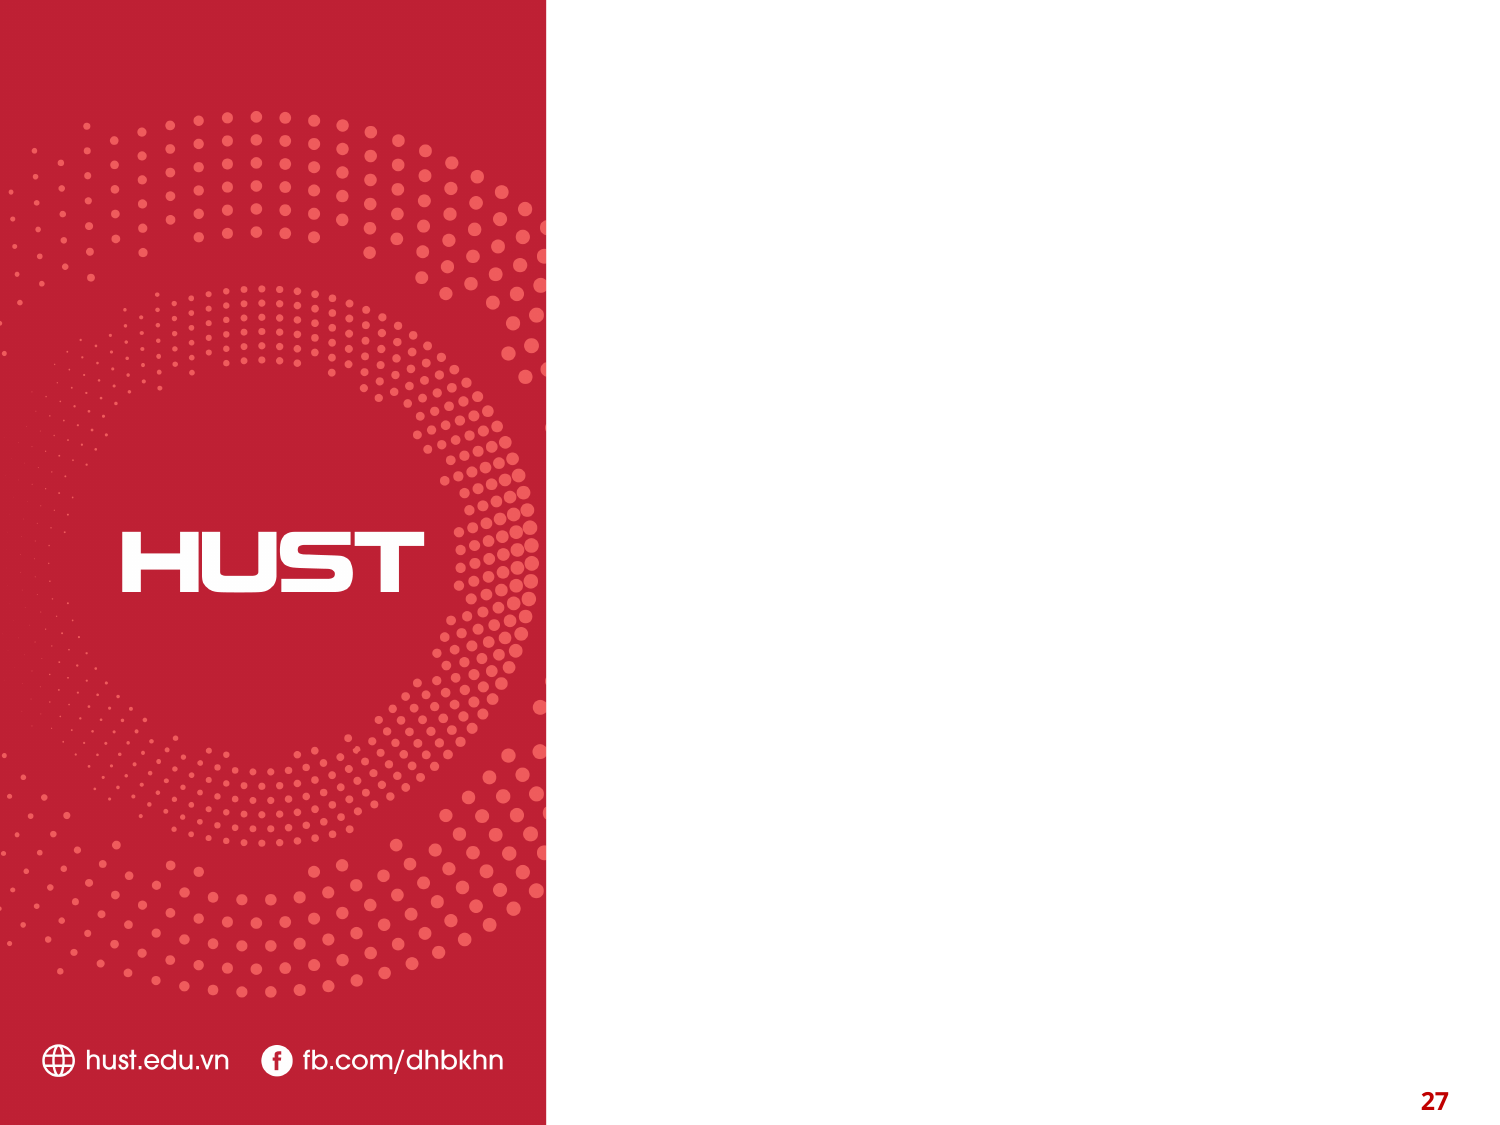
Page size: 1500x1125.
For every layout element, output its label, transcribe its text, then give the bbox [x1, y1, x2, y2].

picture [0, 0, 1500, 1125]
slide_number 27 [1126, 1078, 1464, 1125]
